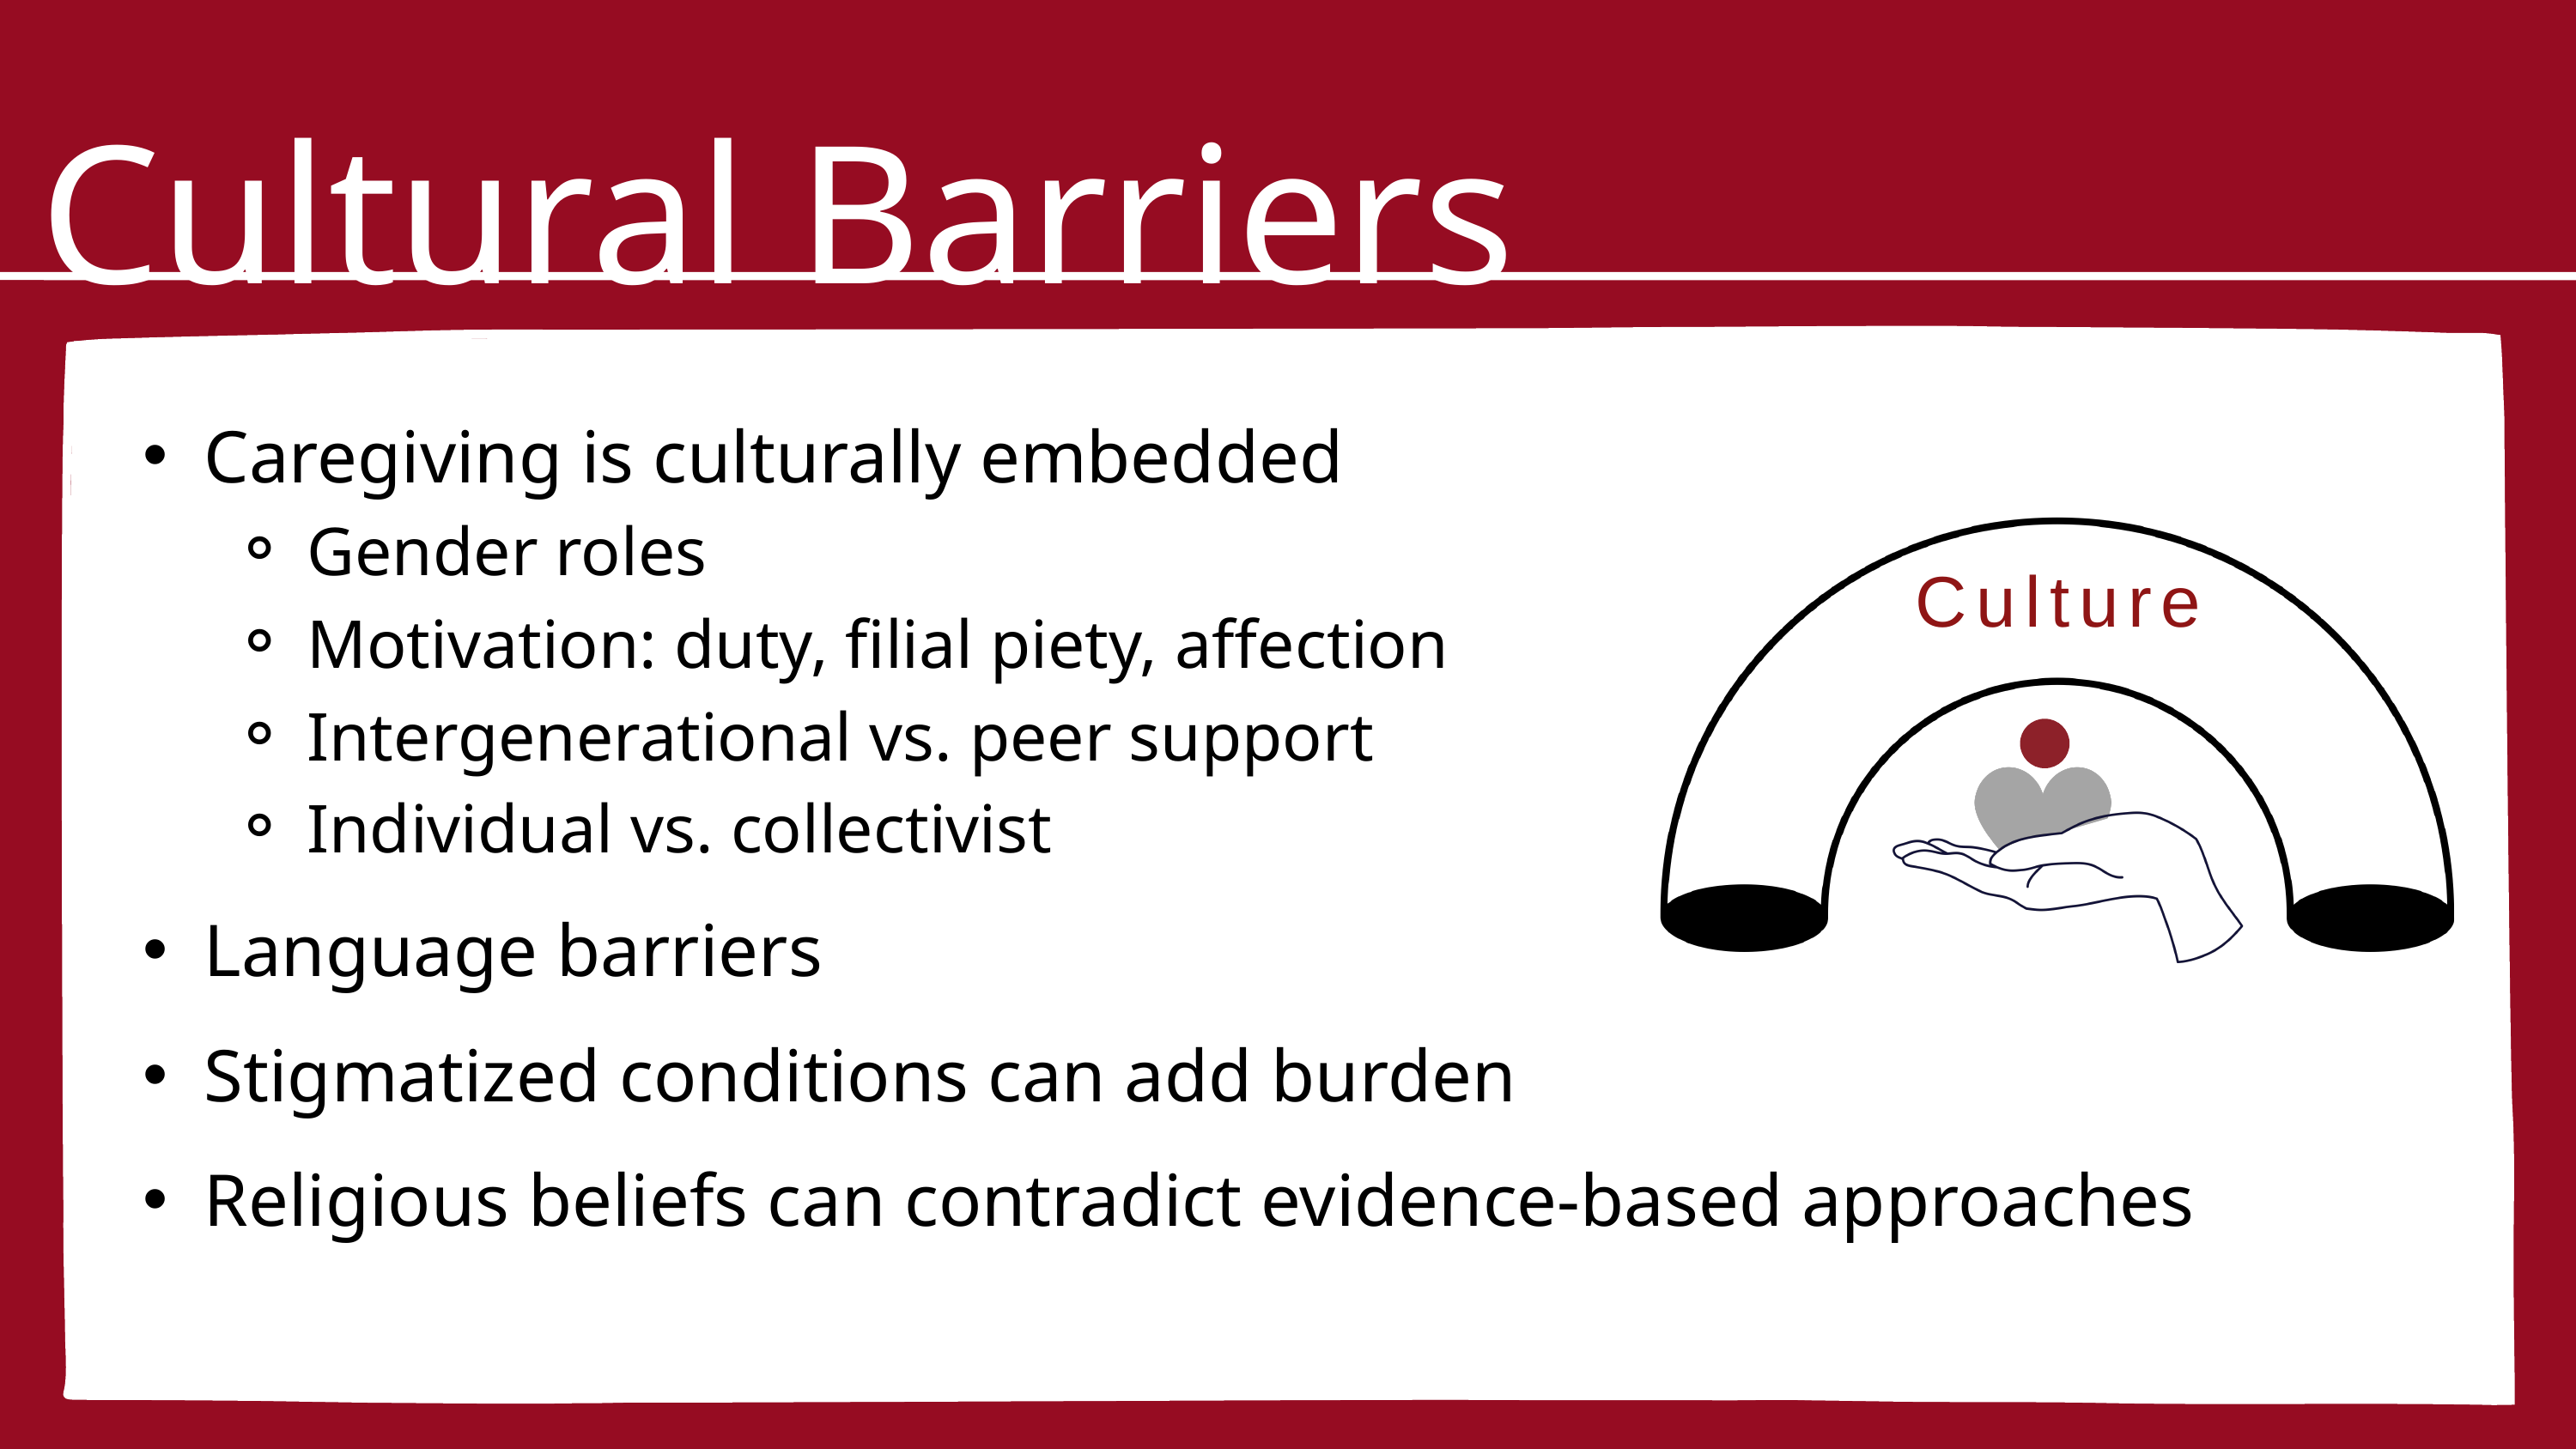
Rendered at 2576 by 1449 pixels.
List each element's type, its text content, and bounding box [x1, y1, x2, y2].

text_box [2020, 718, 2070, 769]
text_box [2038, 837, 2125, 893]
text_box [61, 325, 2515, 1407]
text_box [1978, 839, 2078, 882]
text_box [2005, 832, 2055, 838]
text_box Cultural Barriers [39, 276, 2514, 322]
text_box Cultural Barriers [39, 53, 2514, 276]
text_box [2059, 810, 2121, 864]
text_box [1658, 485, 2455, 952]
